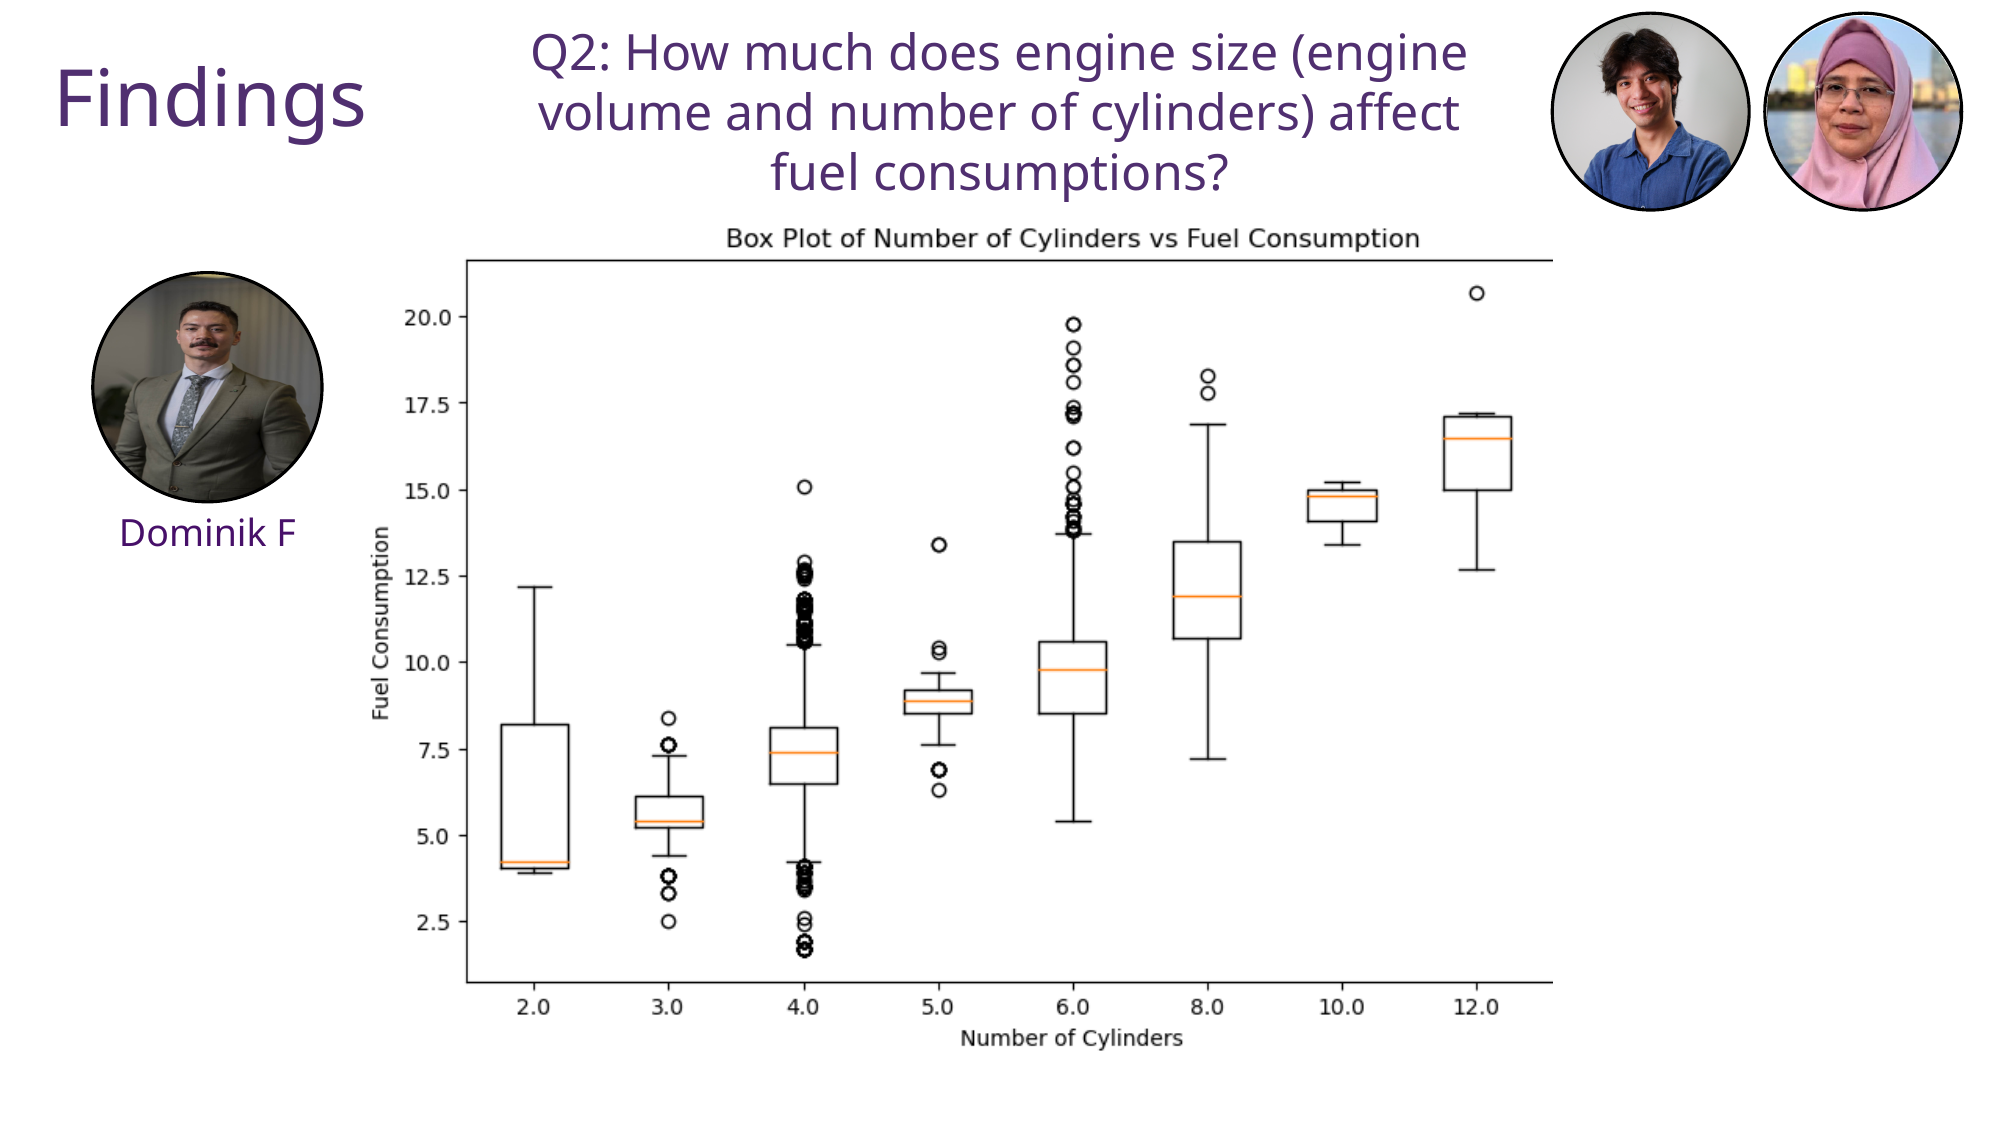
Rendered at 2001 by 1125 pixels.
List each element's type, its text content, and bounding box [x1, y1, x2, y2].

text_box [1763, 11, 1964, 212]
picture [331, 209, 1553, 1069]
text_box Dominik F [73, 501, 331, 562]
text_box [1550, 11, 1751, 212]
text_box [91, 271, 324, 504]
text_box Findings [38, 51, 474, 152]
text_box Q2: How much does engine size (engine volume and number of cylinders) affect fuel consumptions? [474, 13, 1526, 208]
